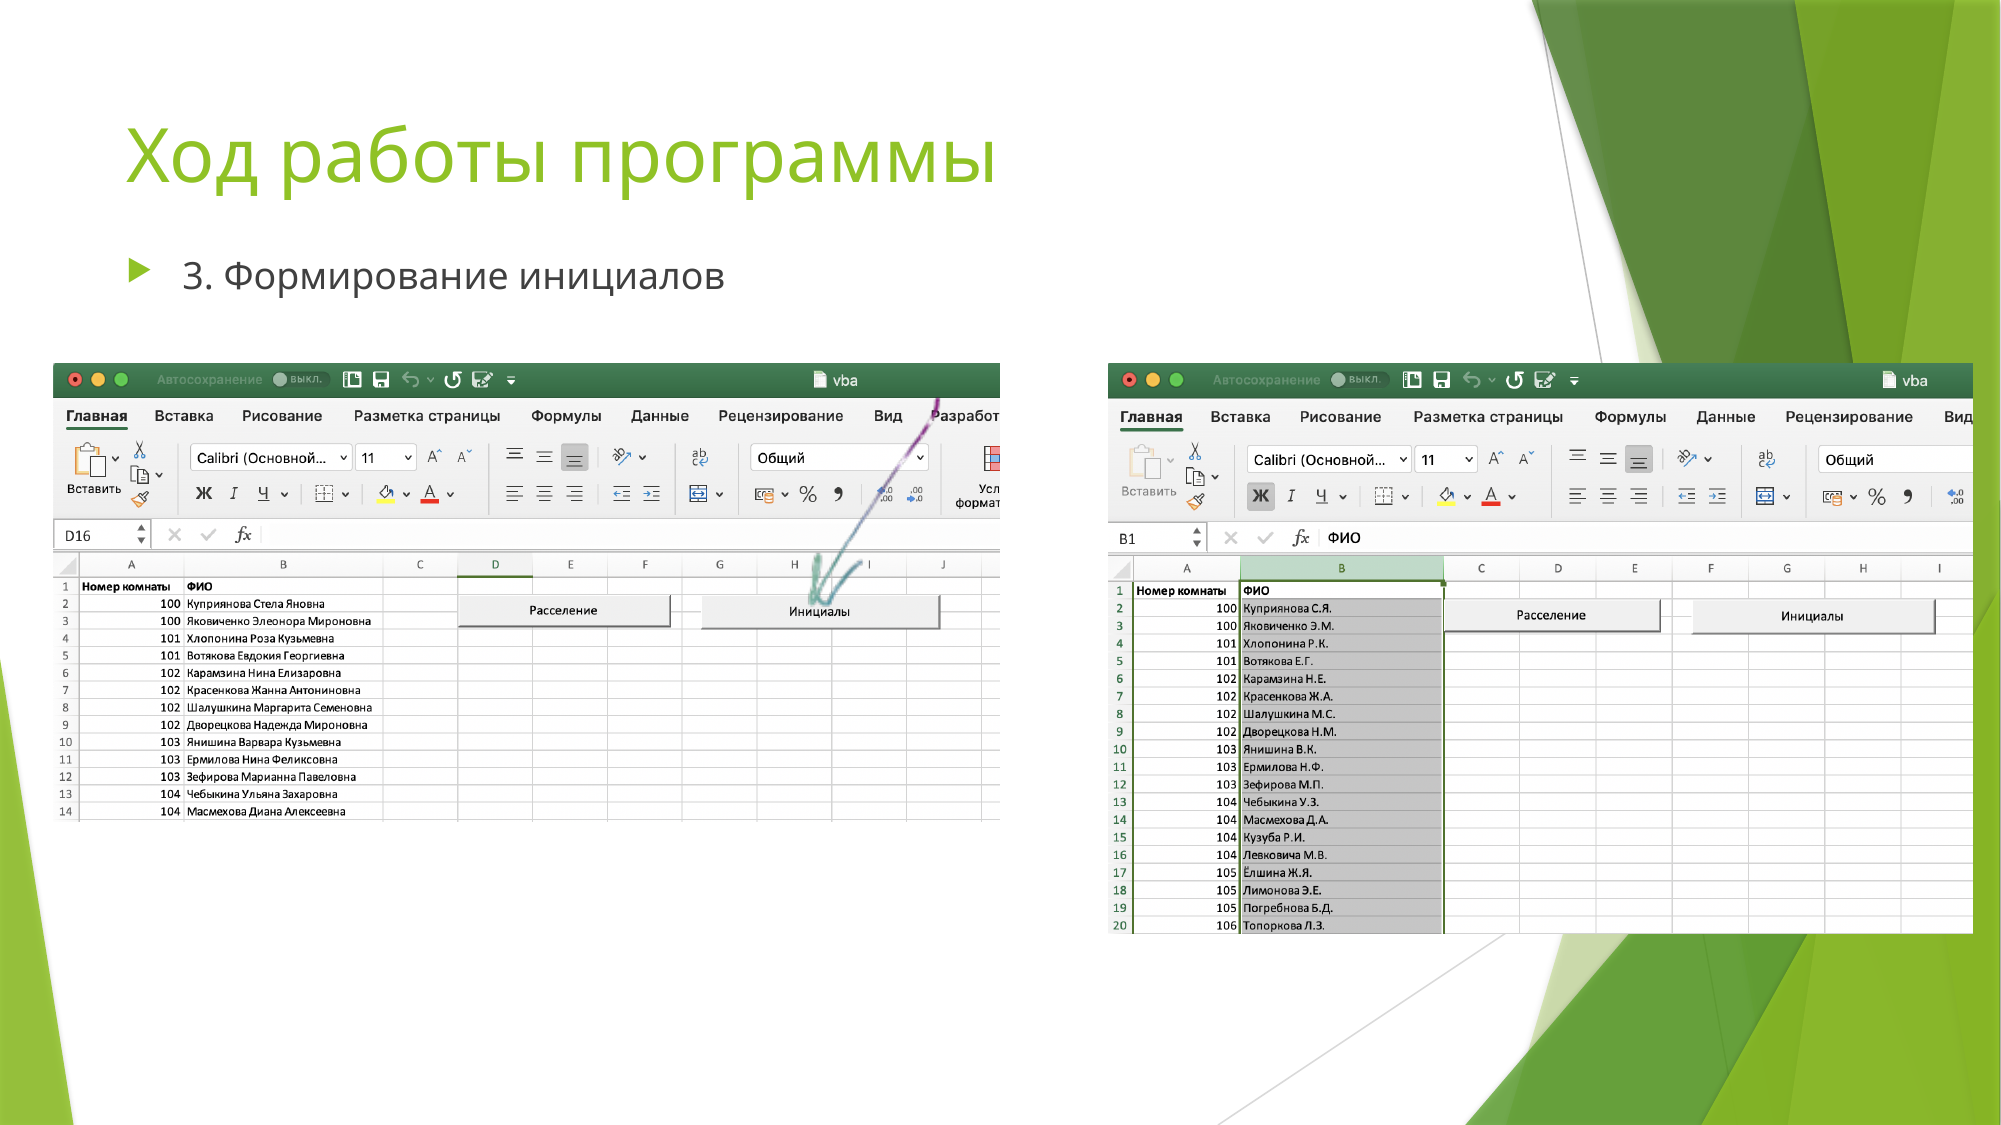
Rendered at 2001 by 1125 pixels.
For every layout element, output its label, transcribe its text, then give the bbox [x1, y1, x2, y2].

title Ход работы программы [111, 99, 1522, 244]
list 3. Формирование инициалов [111, 244, 1522, 881]
picture [52, 363, 1001, 823]
picture [1107, 363, 1973, 934]
